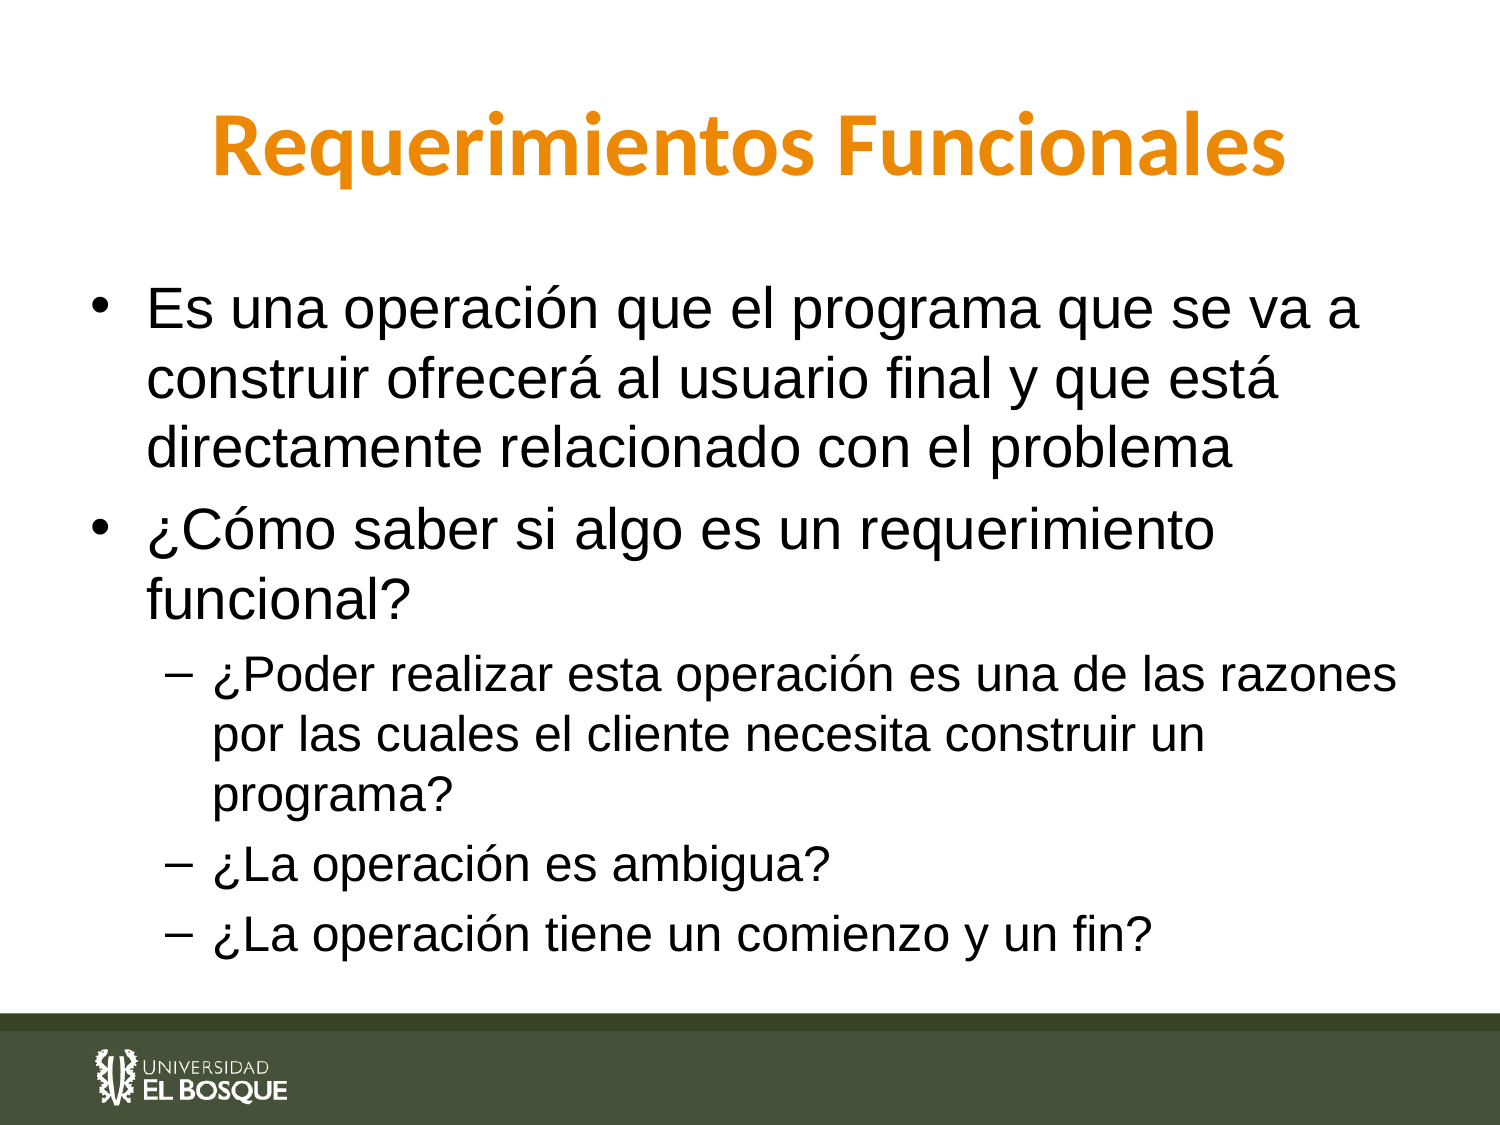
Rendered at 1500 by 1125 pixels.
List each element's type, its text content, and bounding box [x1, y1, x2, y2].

picture [76, 1031, 305, 1125]
list Es una operación que el programa que se va a construir ofrecerá al usuario final y que está directamente relacionado con el problema ¿Cómo saber si algo es un requerimiento funcional? ¿Poder realizar esta operación es una de las razones por las cuales el cliente necesita construir un programa? ¿La operación es ambigua? ¿La operación tiene un comienzo y un fin? [75, 262, 1425, 1005]
title Requerimientos Funcionales [75, 45, 1425, 233]
